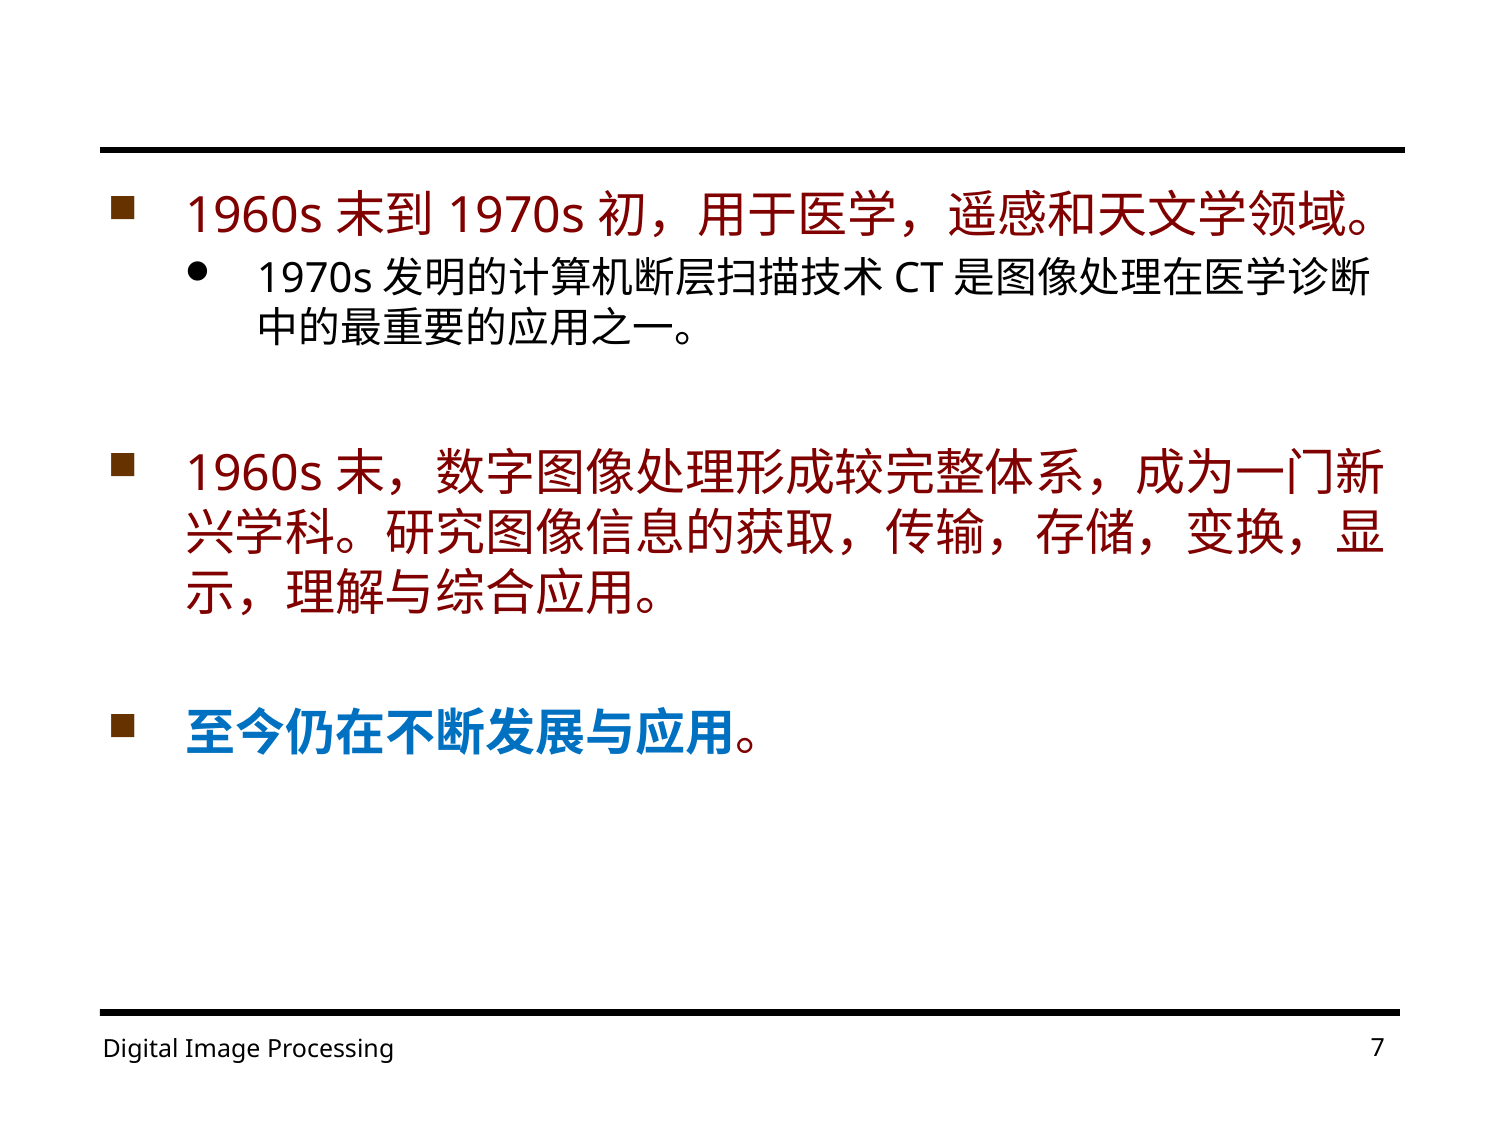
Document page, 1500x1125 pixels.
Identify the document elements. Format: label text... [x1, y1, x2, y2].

slide_number 7 [1074, 1024, 1401, 1103]
list 1960s末到1970s初，用于医学，遥感和天文学领域。 1970s发明的计算机断层扫描技术CT是图像处理在医学诊断中的最重要的应用之一。 1960s末，数字图像处理形成较完整体系，成为一门新兴学科。研究图像信息的获取，传输，存储，变换，显示，理解与综合应用。 至今仍在不断发展与应用。 [92, 174, 1406, 988]
slide_number Digital Image Processing [87, 1024, 488, 1104]
